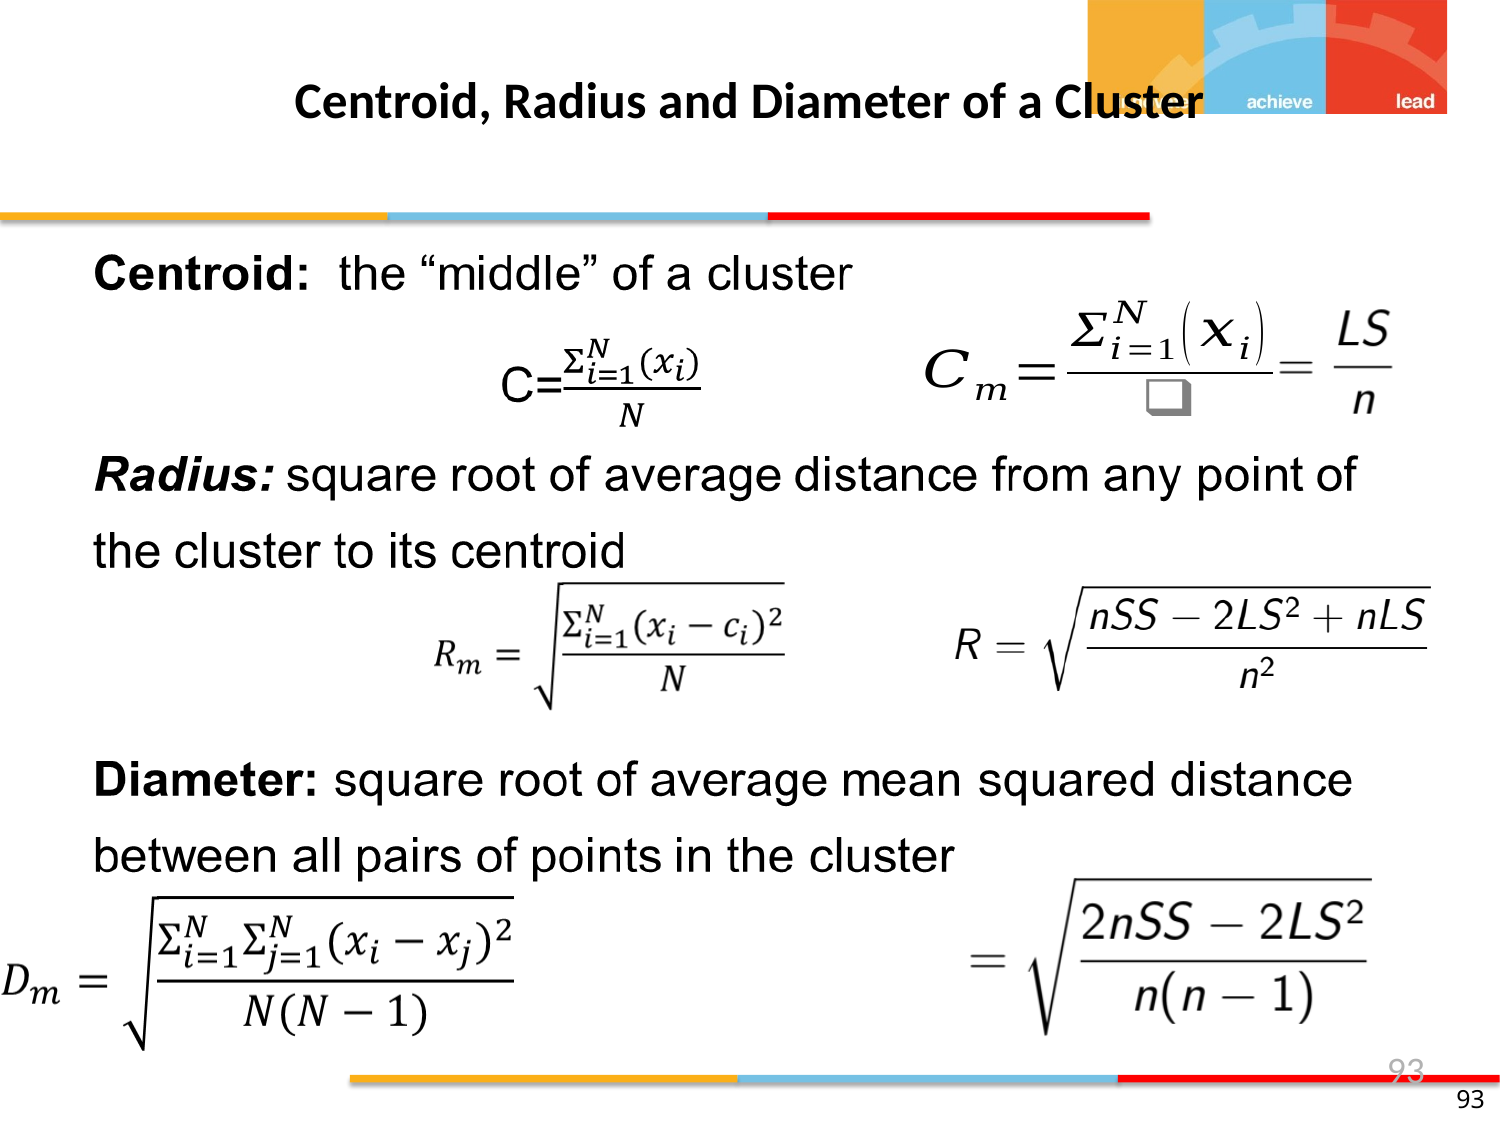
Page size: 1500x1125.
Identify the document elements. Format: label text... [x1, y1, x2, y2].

picture [1275, 302, 1400, 421]
text_box <number> [1187, 1062, 1500, 1125]
picture [958, 866, 1382, 1047]
picture [343, 1072, 1079, 1093]
picture [1087, 0, 1448, 114]
text_box [62, 224, 1400, 913]
text_box <number> [1079, 1046, 1425, 1103]
text_box Centroid, Radius and Diameter of a Cluster [103, 59, 1397, 138]
text_box [0, 886, 555, 1052]
text_box [418, 568, 883, 744]
picture [0, 209, 1157, 231]
picture [937, 573, 1438, 707]
